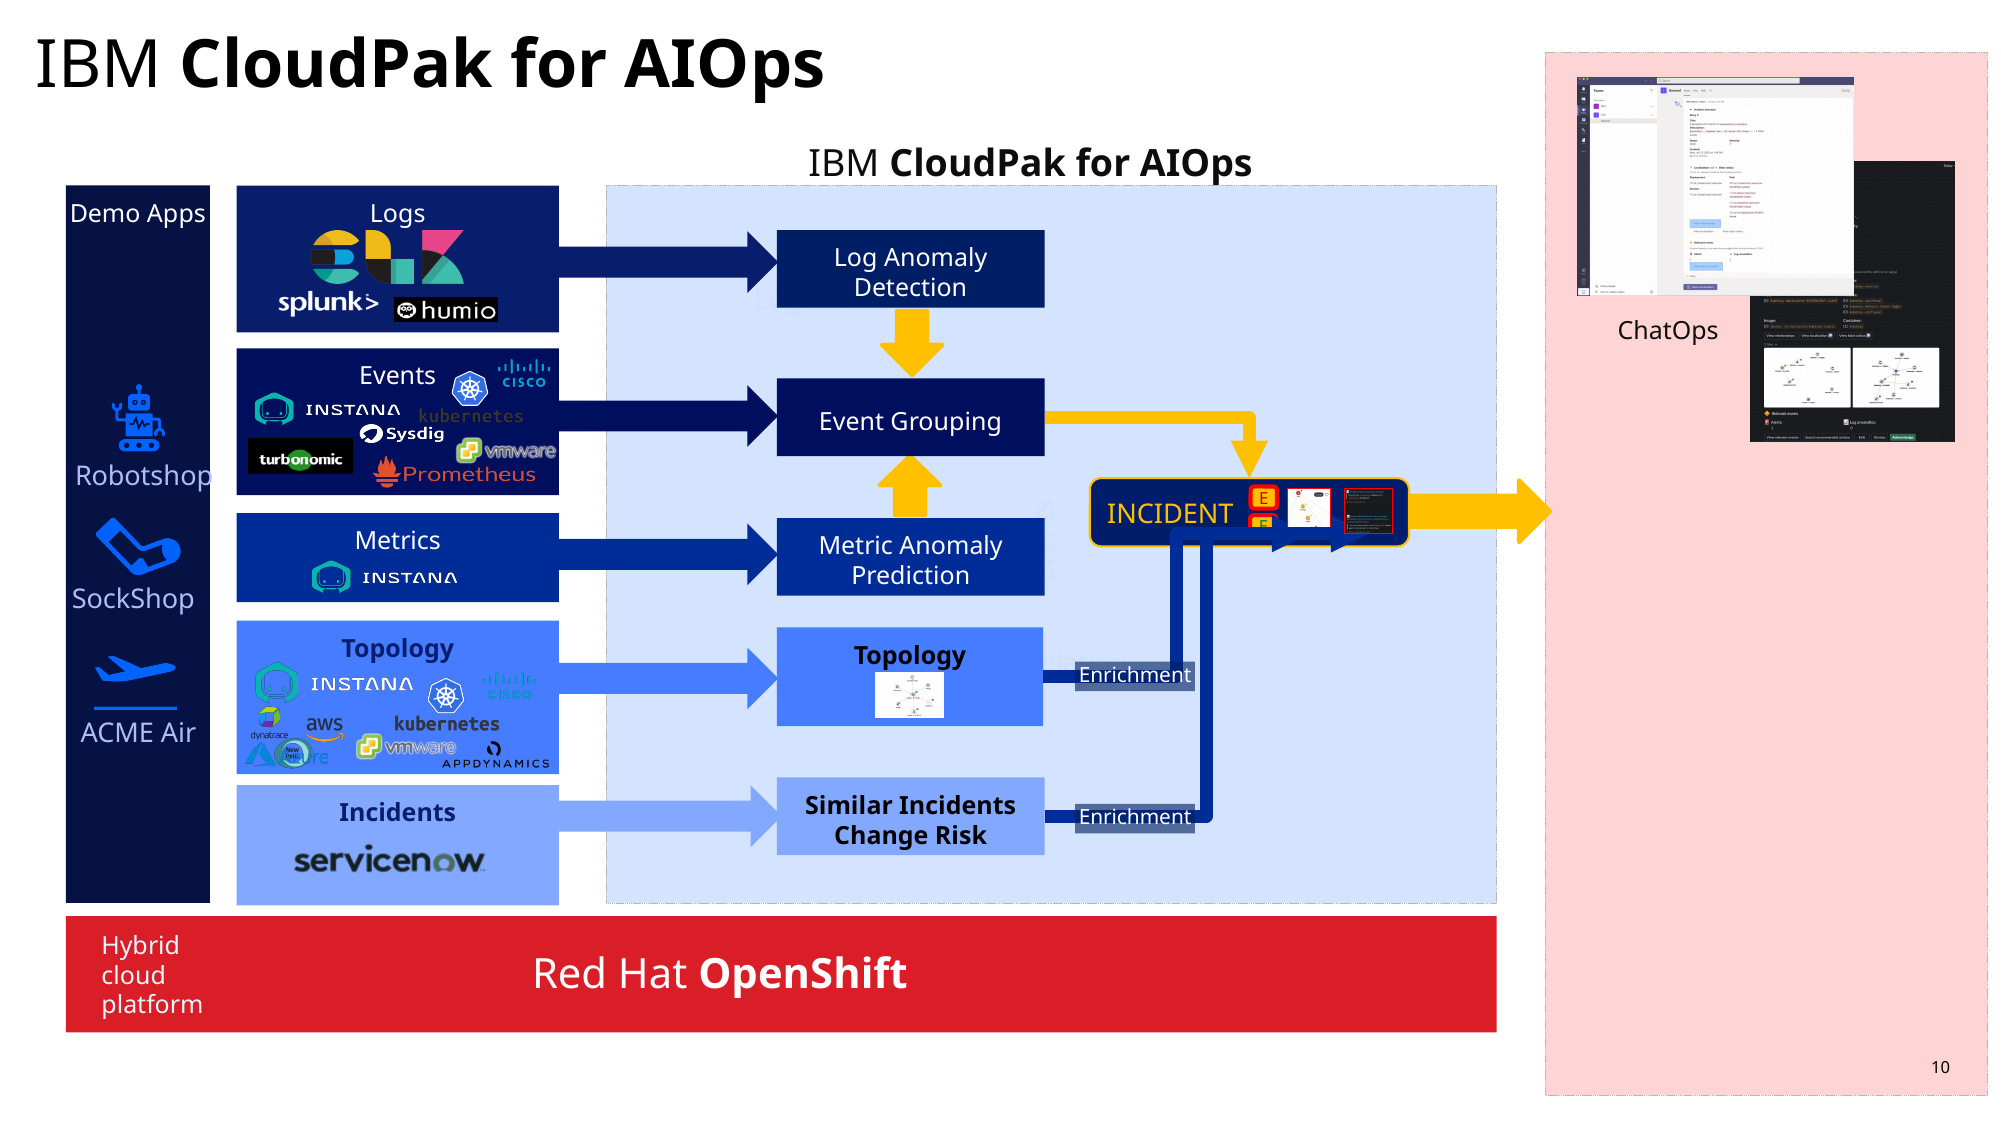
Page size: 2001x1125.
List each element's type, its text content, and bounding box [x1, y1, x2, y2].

text_box [65, 916, 86, 1033]
text_box [1397, 527, 1497, 903]
text_box IBM CloudPak for AIOps [35, 29, 1854, 107]
text_box [1049, 192, 1497, 495]
text_box IBM CloudPak for AIOps [452, 131, 1496, 192]
picture [91, 501, 176, 586]
text_box [1415, 480, 1550, 543]
text_box [306, 916, 1497, 1033]
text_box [236, 348, 1045, 486]
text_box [1050, 416, 1410, 547]
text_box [1501, 77, 1955, 442]
picture [88, 635, 183, 730]
slide_number 10 [1550, 1050, 1950, 1087]
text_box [0, 164, 1045, 376]
text_box Hybrid cloud platform [86, 916, 306, 1033]
text_box [1545, 52, 1988, 1096]
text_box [63, 384, 226, 904]
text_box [236, 488, 1393, 906]
text_box Red Hat OpenShift [503, 939, 937, 1005]
